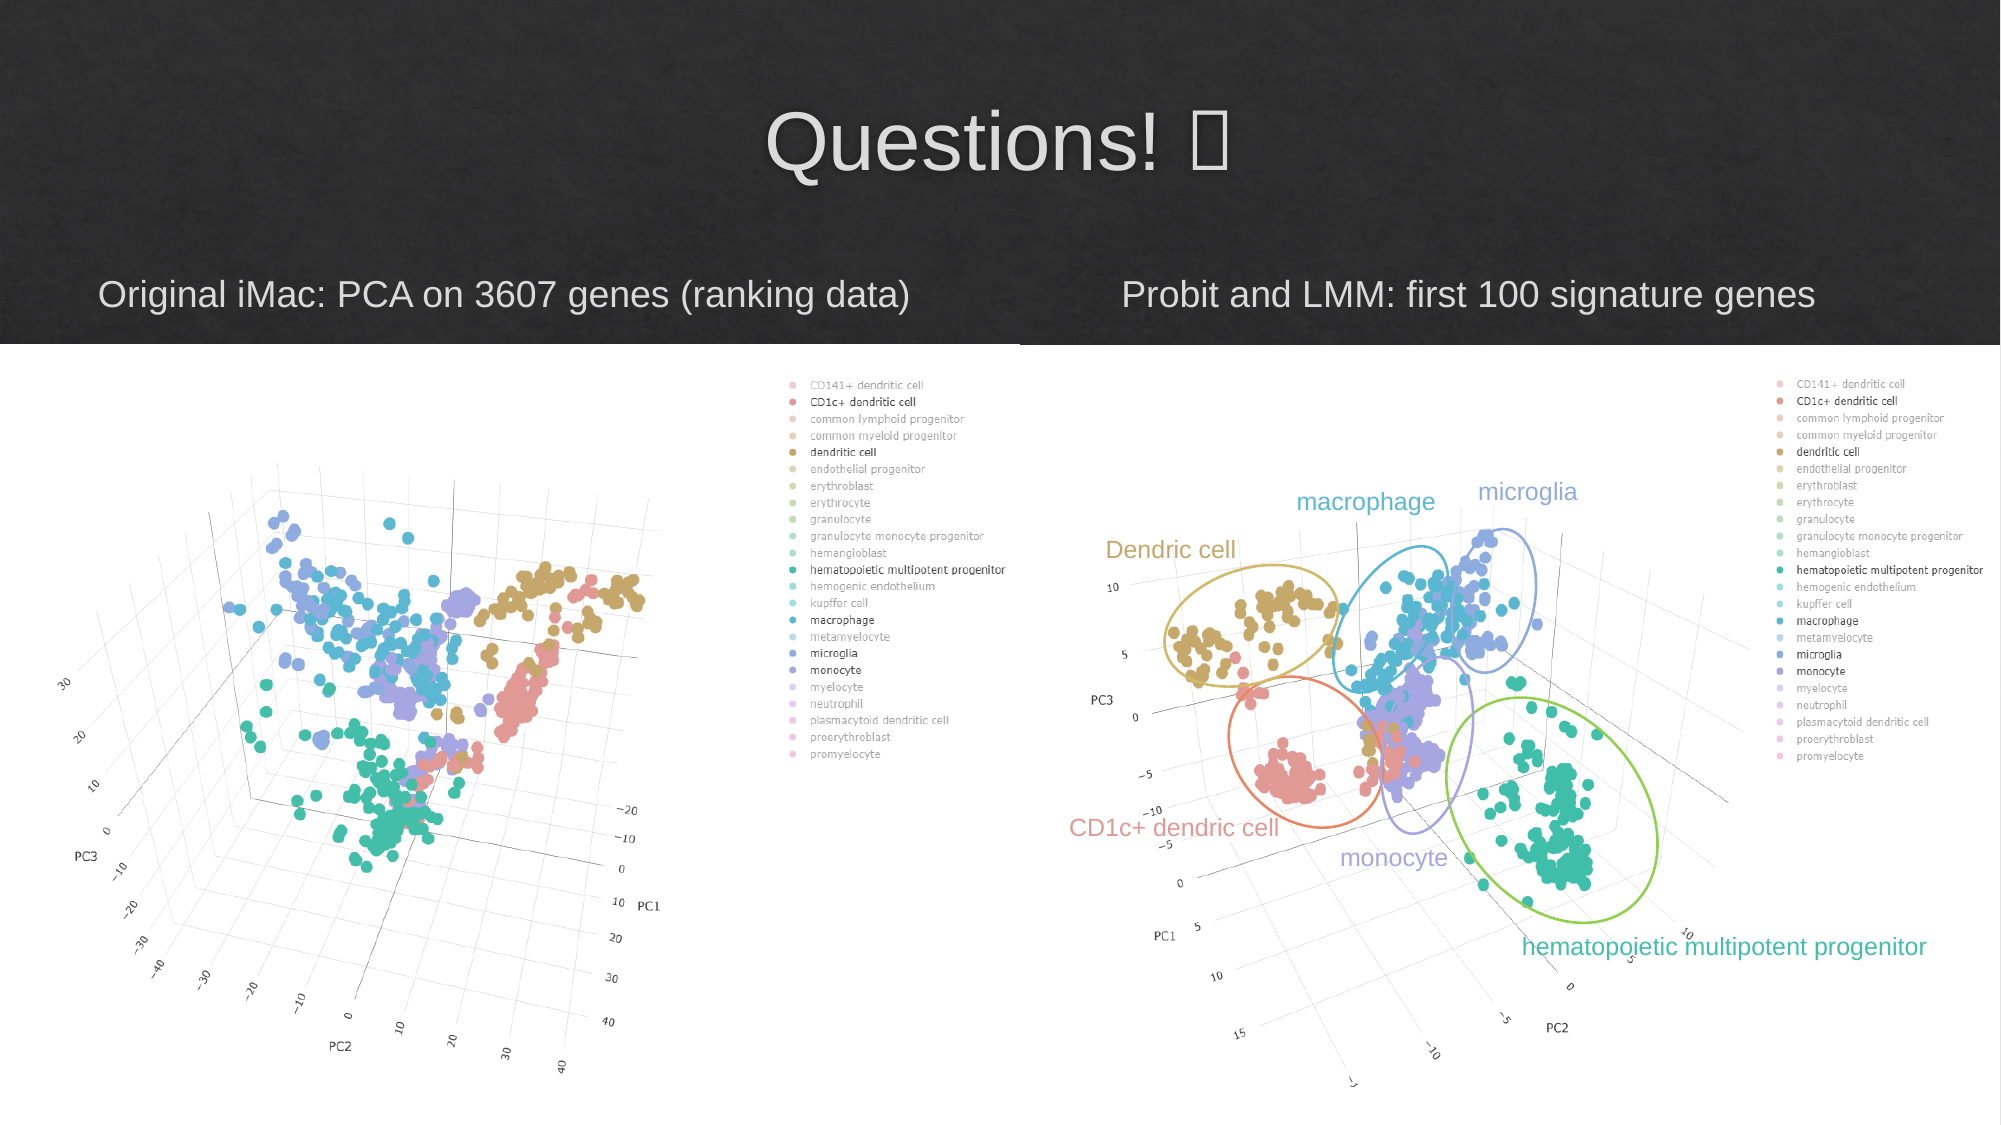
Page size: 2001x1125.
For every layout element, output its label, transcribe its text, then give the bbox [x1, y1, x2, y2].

text_box Probit and LMM: first 100 signature genes [1106, 263, 1850, 323]
text_box Original iMac: PCA on 3607 genes (ranking data) [83, 263, 936, 323]
picture [0, 344, 2000, 1125]
title Questions!  [150, 57, 1850, 217]
